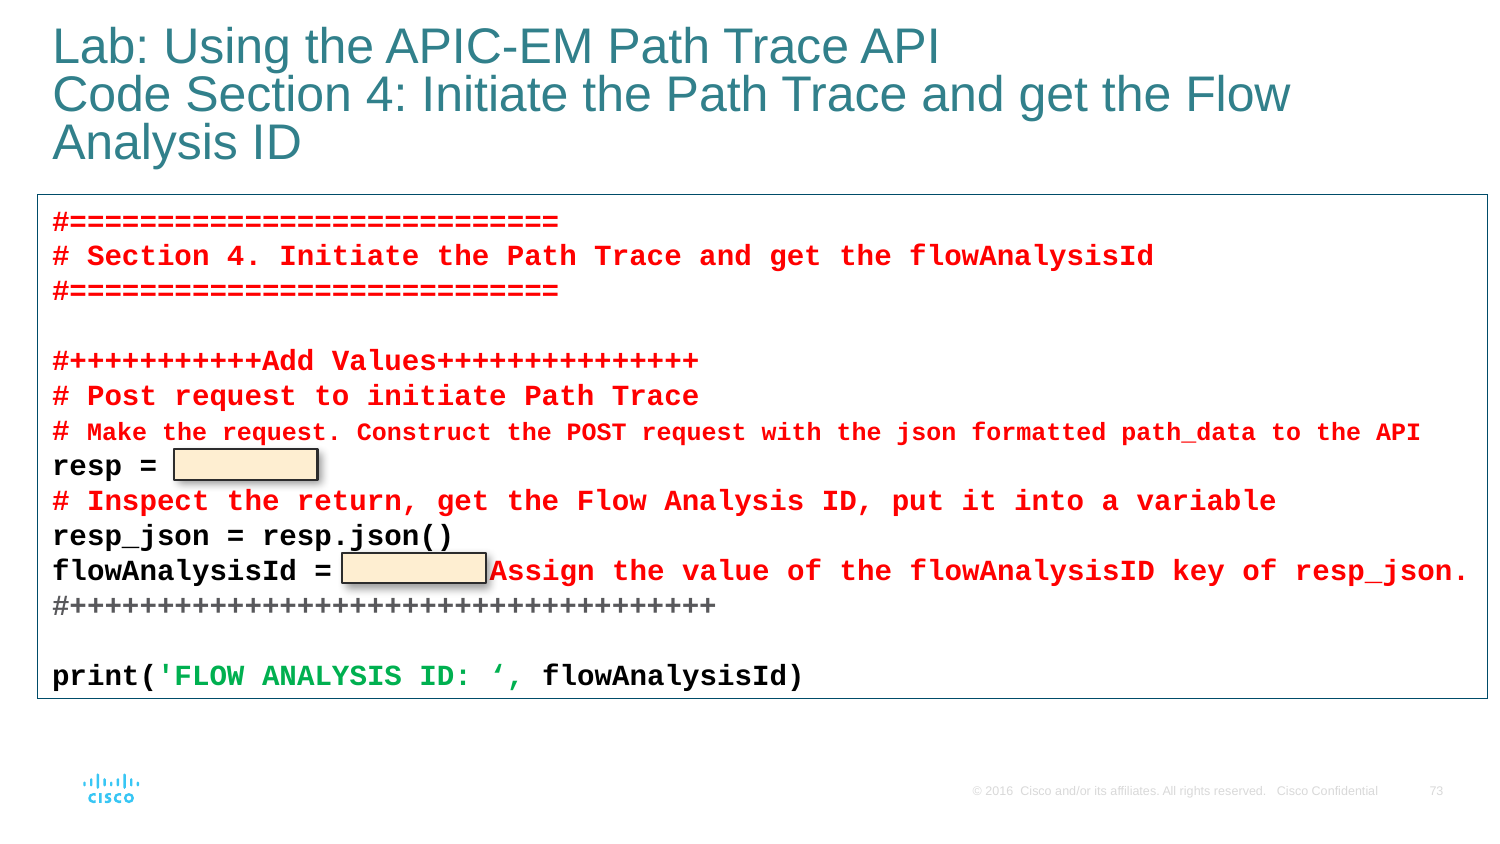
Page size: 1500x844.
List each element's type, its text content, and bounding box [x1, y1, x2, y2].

text_box #============================ # Section 4. Initiate the Path Trace and get the flowAnalysisId #============================ #+++++++++++Add Values+++++++++++++++ # Post request to initiate Path Trace # Make the request. Construct the POST request with the json formatted path_data to the API resp = # Inspect the return, get the Flow Analysis ID, put it into a variable resp_json = resp.json() flowAnalysisId = # Assign the value of the flowAnalysisID key of resp_json. #+++++++++++++++++++++++++++++++++++++ print('FLOW ANALYSIS ID: ‘, flowAnalysisId) [37, 194, 1488, 699]
text_box [340, 551, 488, 585]
title Lab: Using the APIC-EM Path Trace API Code Section 4: Initiate the Path Trace and get the Flow Analysis ID [37, 37, 1453, 158]
text_box [172, 447, 320, 482]
